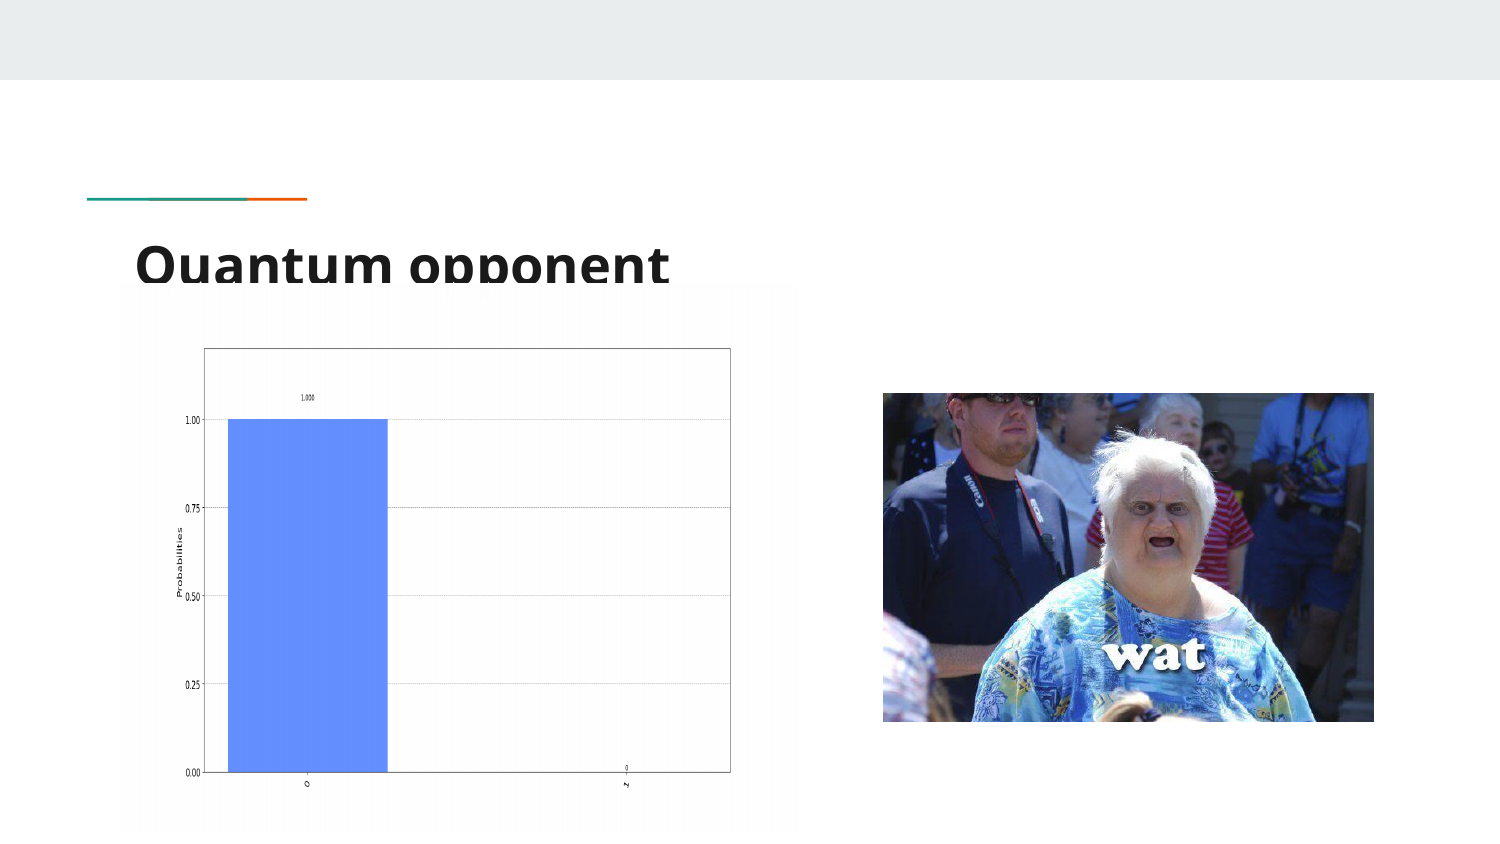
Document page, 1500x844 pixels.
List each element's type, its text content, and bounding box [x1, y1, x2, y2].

picture [882, 393, 1374, 723]
picture [119, 283, 799, 833]
title Quantum opponent [119, 216, 1381, 305]
